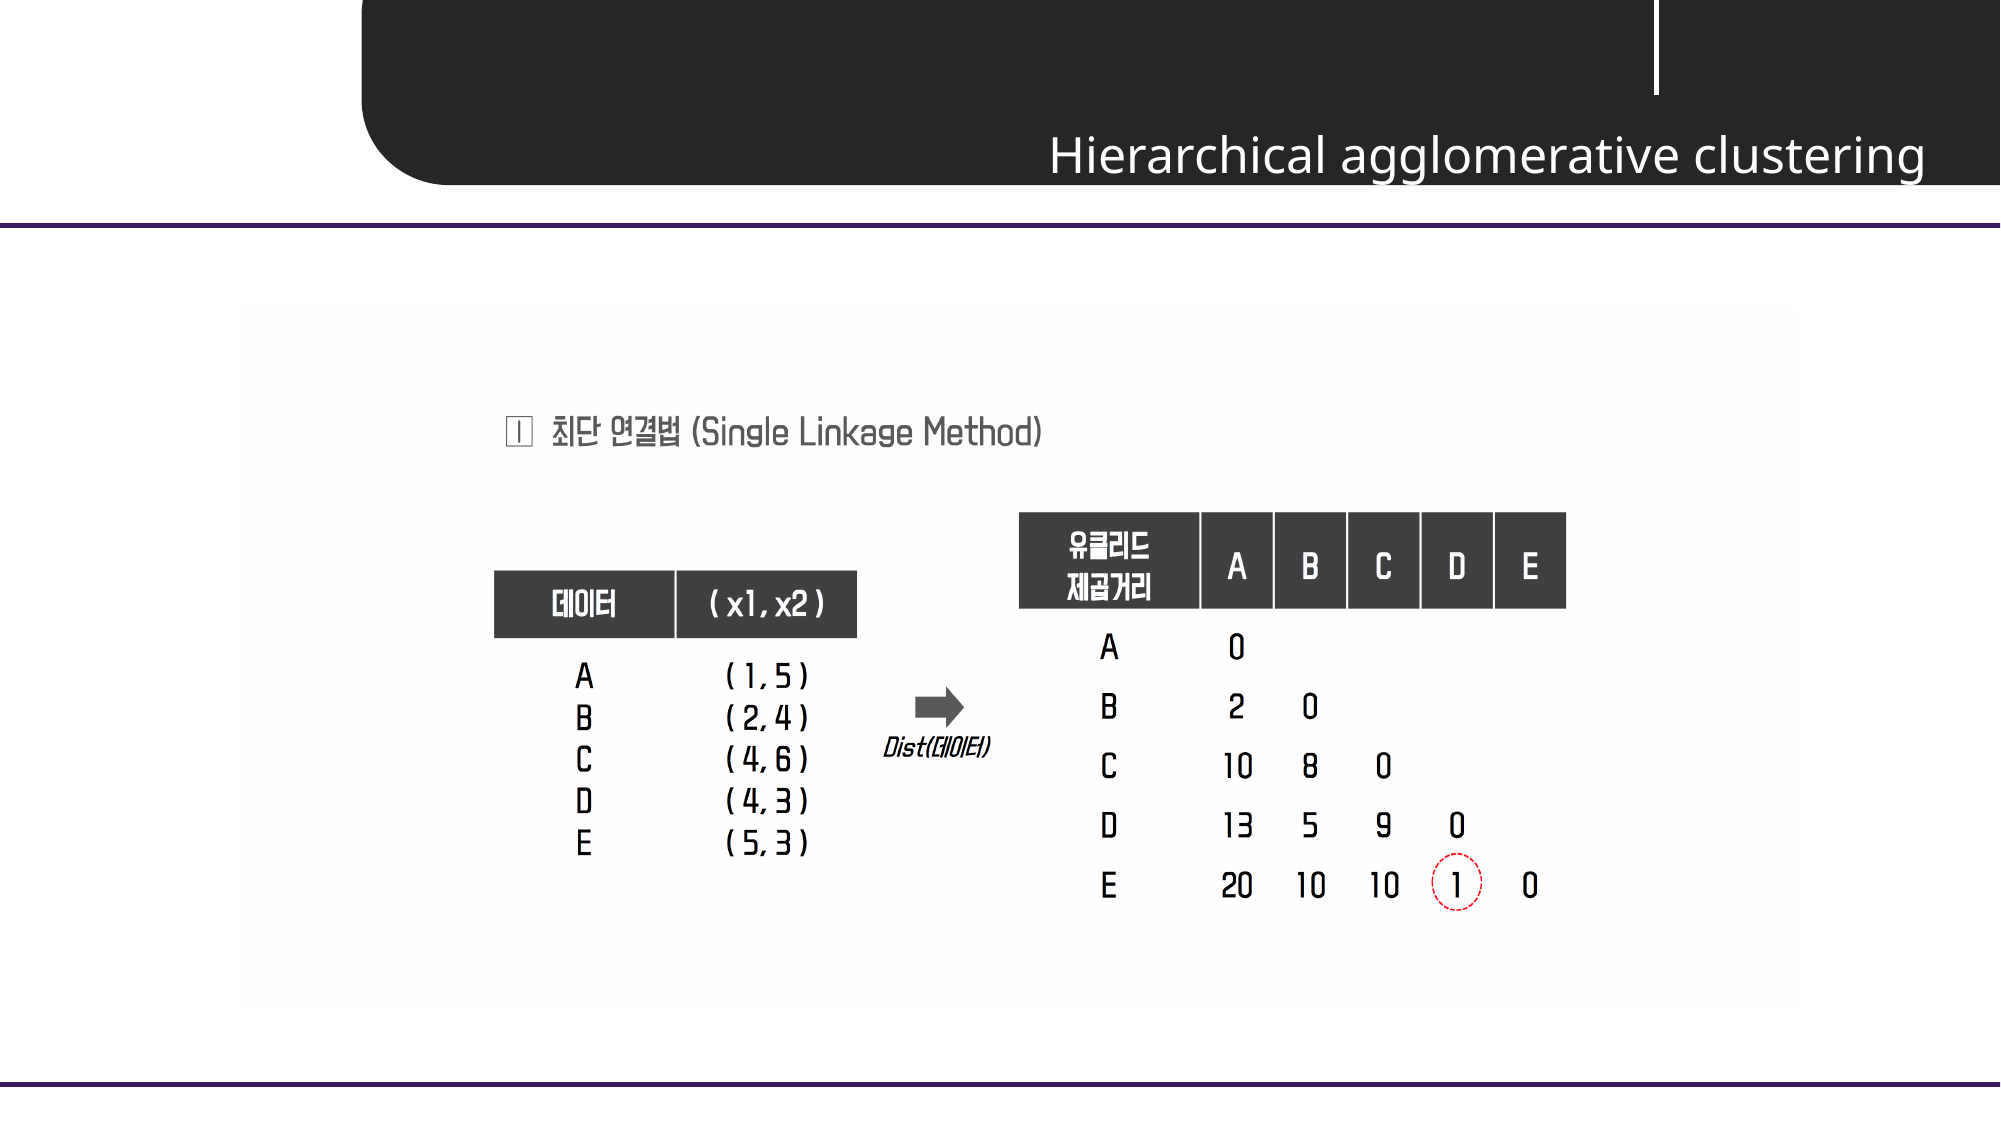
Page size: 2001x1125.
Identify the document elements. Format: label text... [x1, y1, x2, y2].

text_box Unit 02 ㅣ 계층적 군집화(Hierarchical agglomerative clustering) [417, 118, 2000, 189]
picture [239, 308, 1796, 1007]
